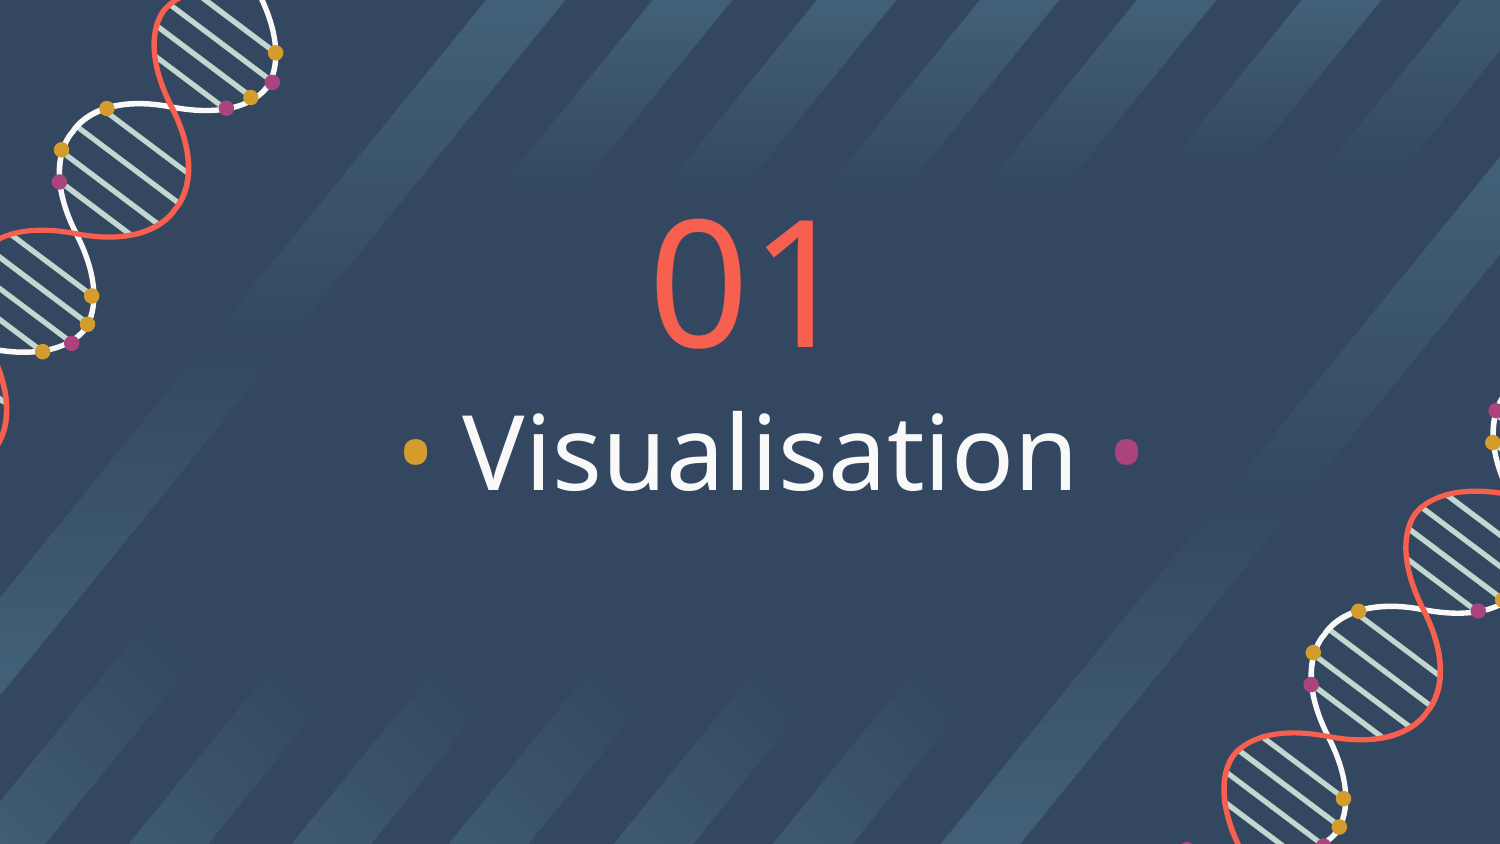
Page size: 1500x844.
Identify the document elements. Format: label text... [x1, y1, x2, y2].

title • Visualisation • [170, 374, 1373, 548]
title 01 [575, 179, 925, 374]
